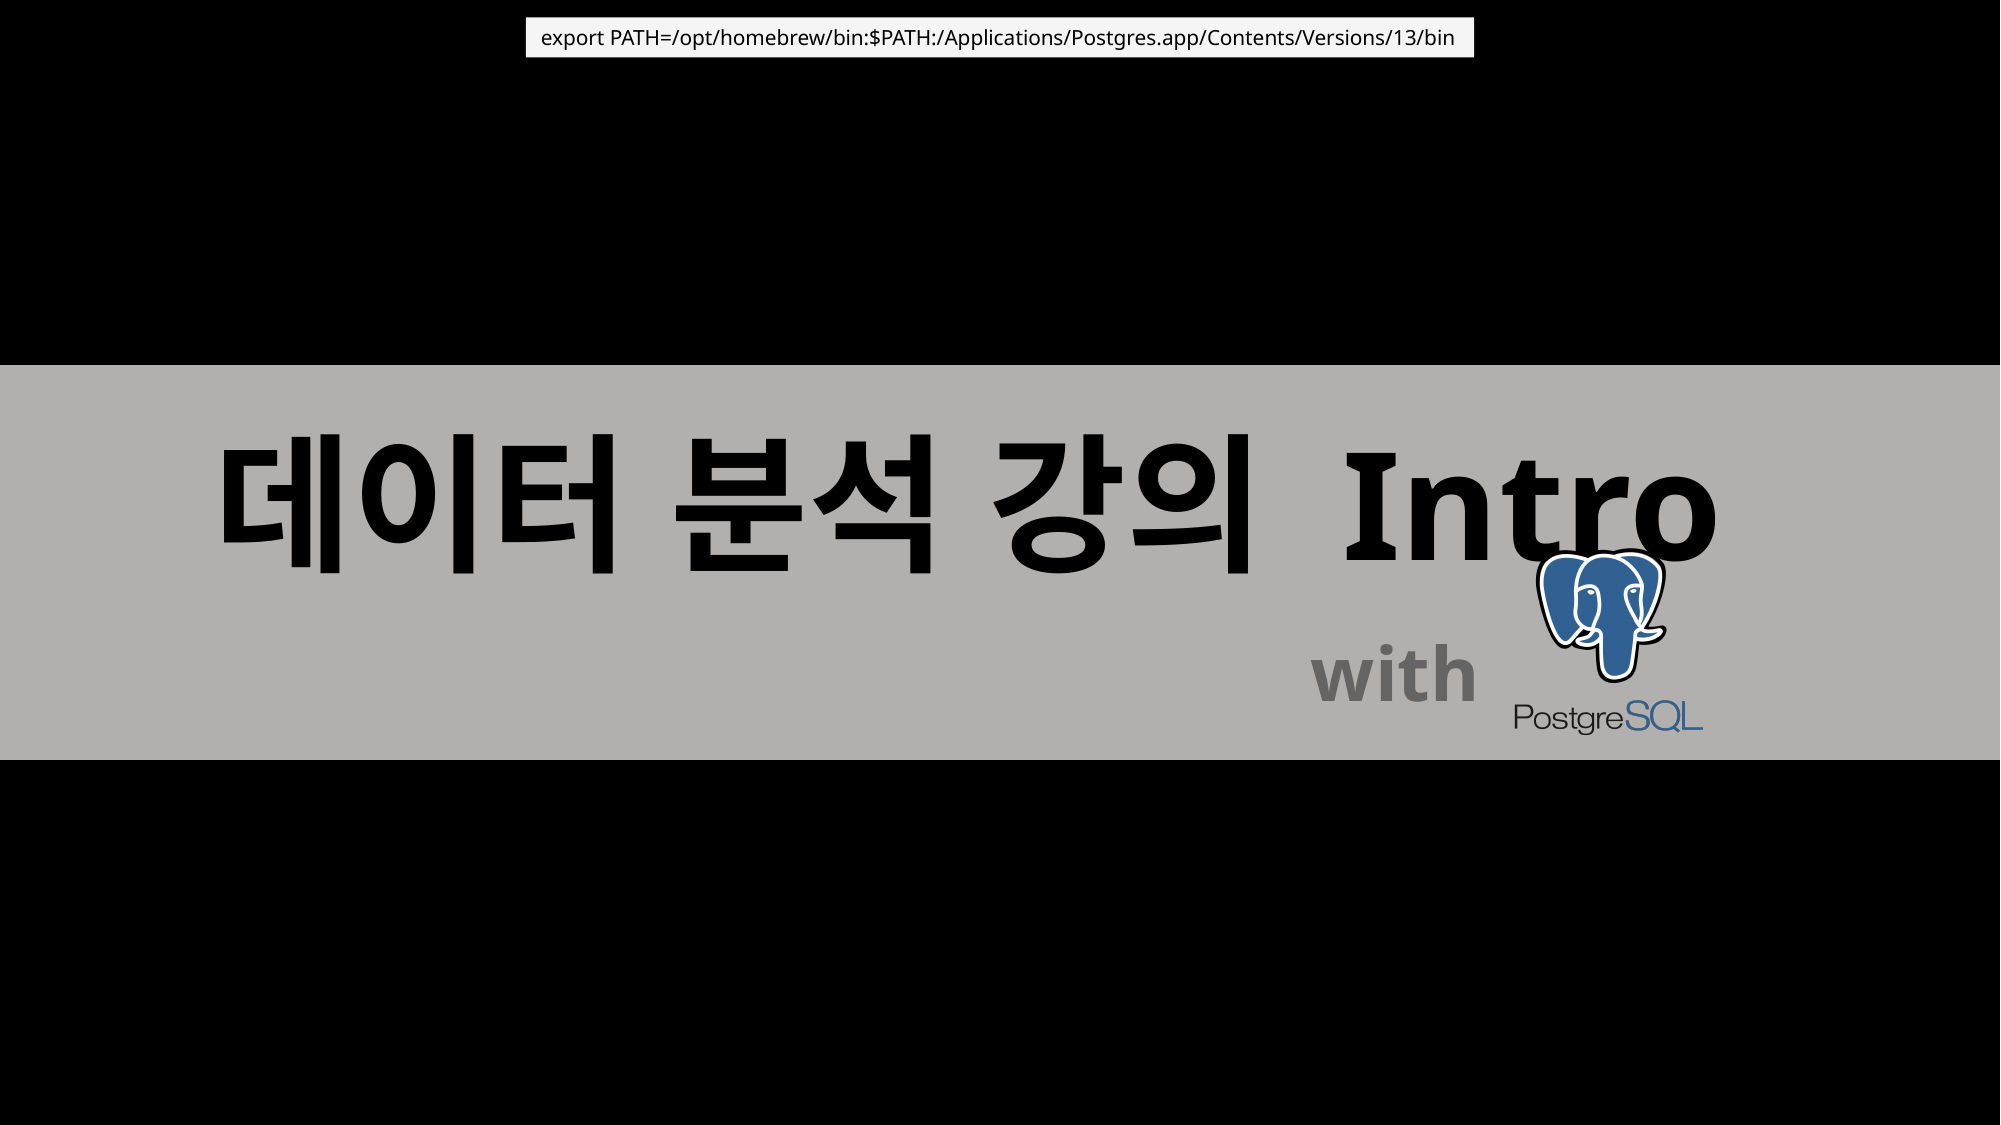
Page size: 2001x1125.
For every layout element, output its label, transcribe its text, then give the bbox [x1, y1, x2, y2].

text_box export PATH=/opt/homebrew/bin:$PATH:/Applications/Postgres.app/Contents/Versions/13/bin [525, 17, 1475, 58]
text_box [0, 364, 2000, 761]
picture [1496, 516, 1716, 760]
text_box with [1296, 618, 1496, 724]
text_box 데이터 분석 강의 Intro [199, 402, 1737, 598]
